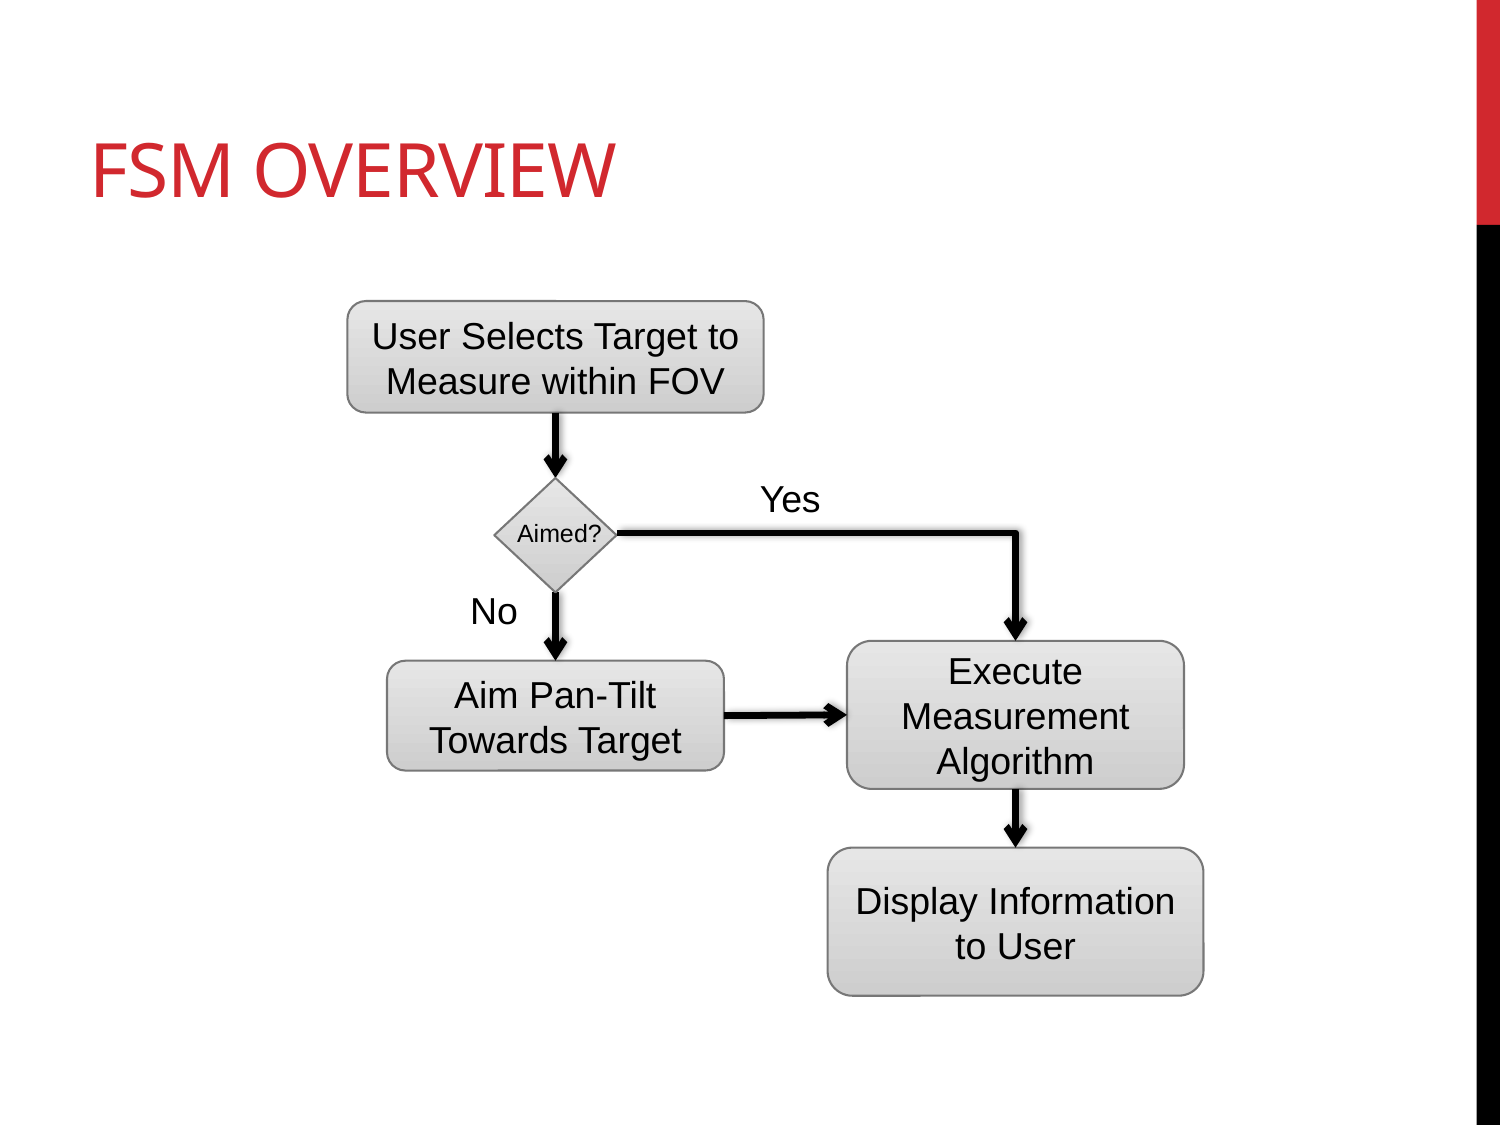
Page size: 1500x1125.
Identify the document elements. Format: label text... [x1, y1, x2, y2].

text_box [493, 477, 620, 593]
text_box Yes [745, 467, 836, 527]
text_box FSM Overview [75, 24, 1025, 250]
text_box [618, 532, 1017, 642]
text_box Display Information to User [826, 846, 1205, 997]
text_box User Selects Target to Measure within FOV [346, 299, 765, 414]
text_box No [455, 580, 533, 640]
text_box Aim Pan-Tilt Towards Target [385, 659, 726, 772]
text_box Execute Measurement Algorithm [845, 639, 1186, 790]
